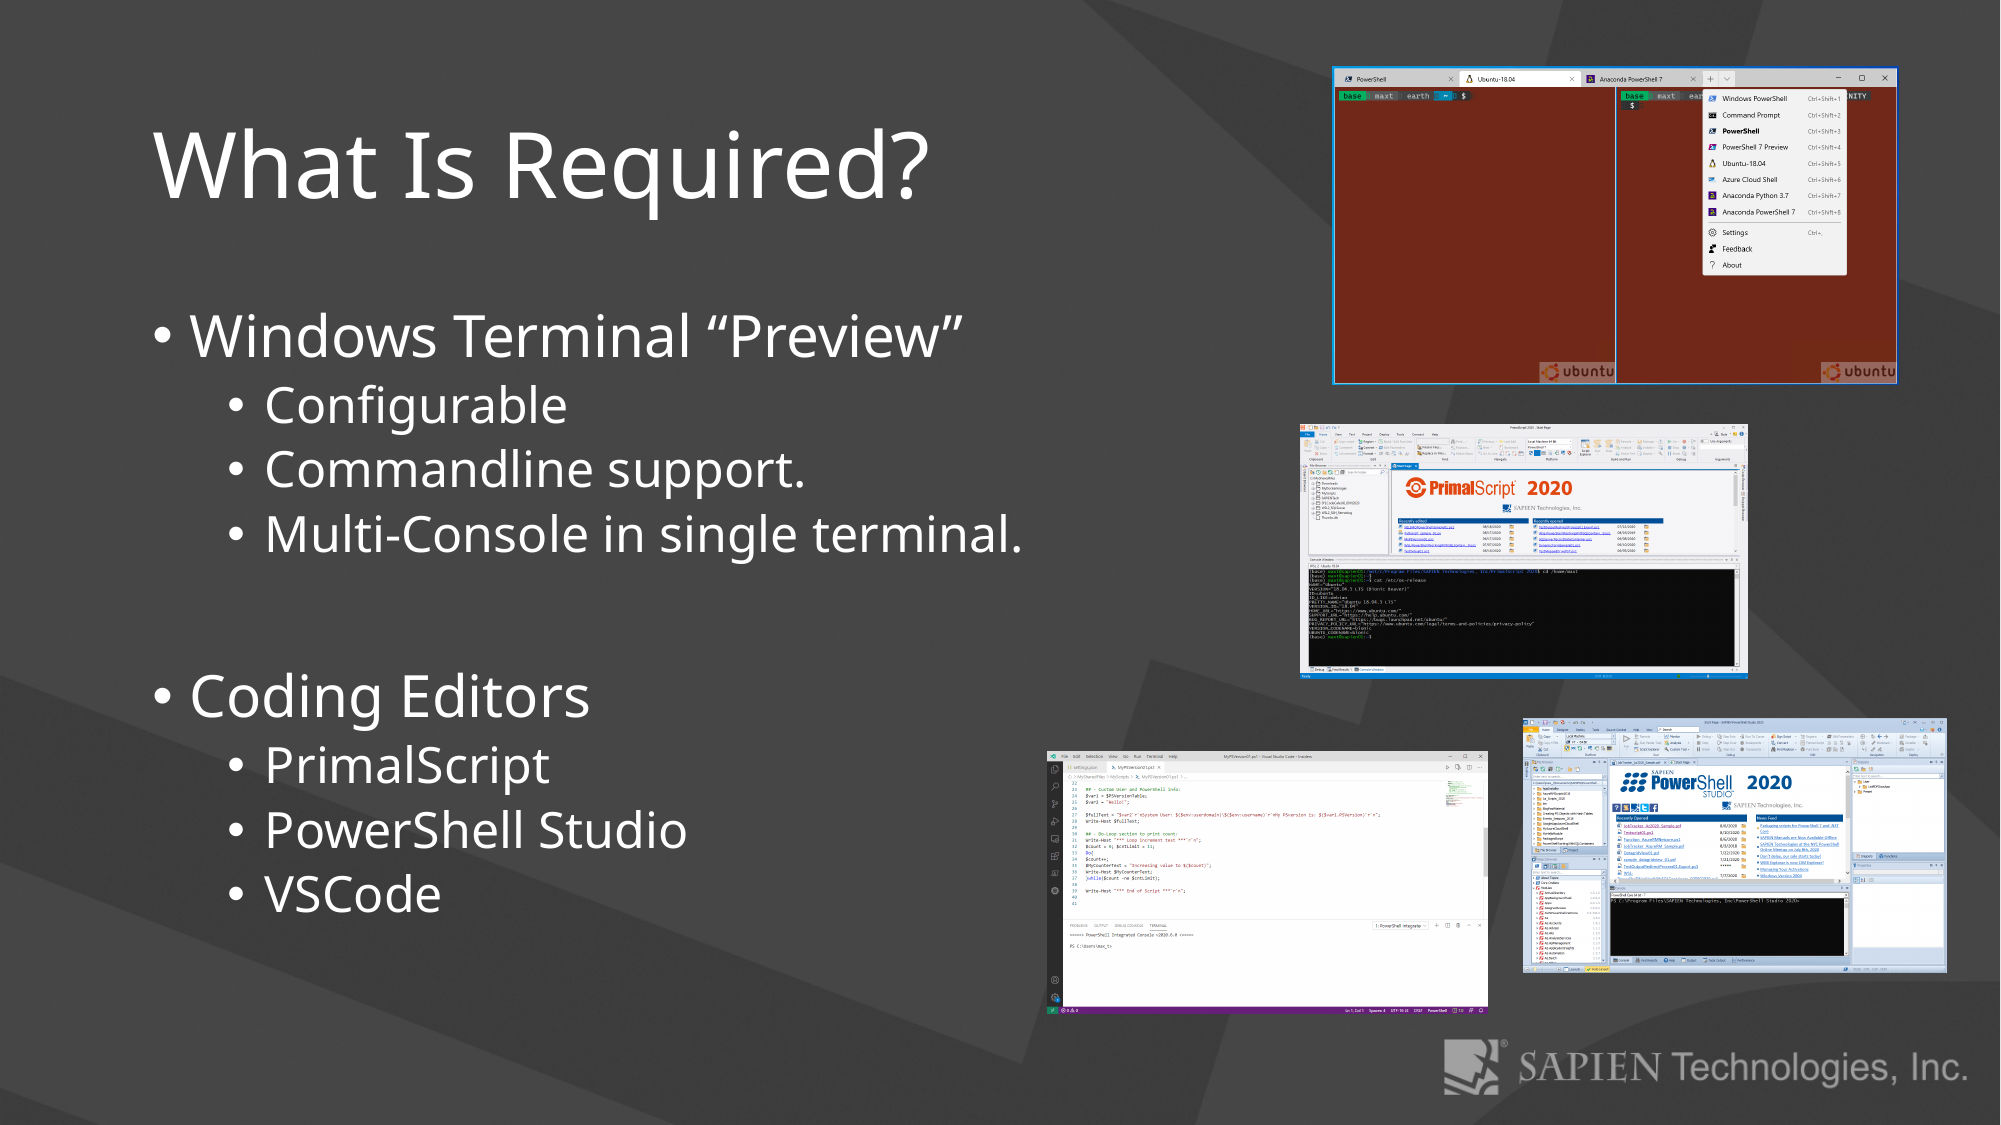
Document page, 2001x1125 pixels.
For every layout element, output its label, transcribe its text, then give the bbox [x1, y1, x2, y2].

list Windows Terminal “Preview” Configurable Commandline support. Multi-Console in single terminal. Coding Editors PrimalScript PowerShell Studio VSCode [137, 299, 1863, 1014]
picture [0, 0, 2001, 1125]
title What Is Required? [137, 59, 1863, 278]
